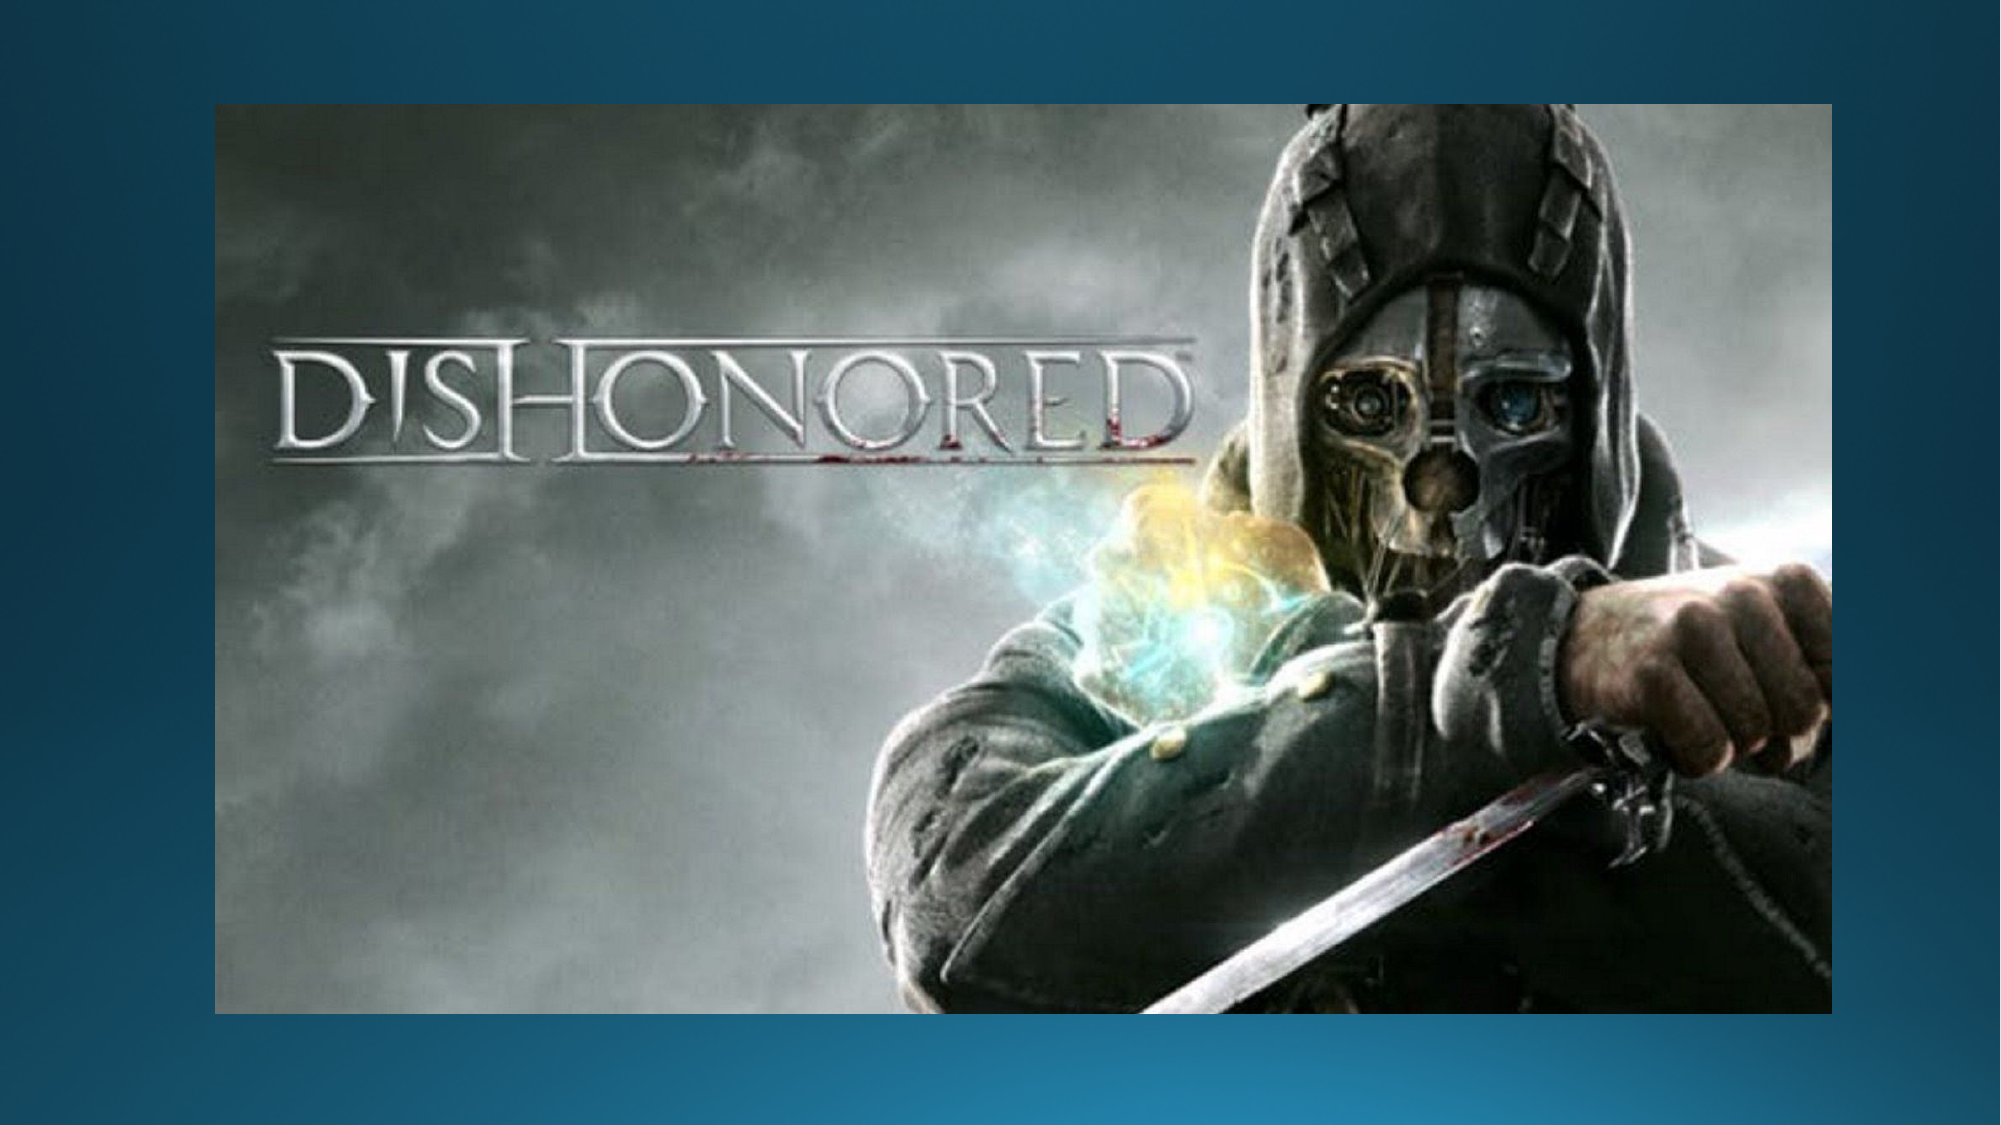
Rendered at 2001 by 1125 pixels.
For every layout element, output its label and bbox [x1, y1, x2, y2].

picture [0, 0, 2001, 1125]
list [215, 104, 1831, 1014]
